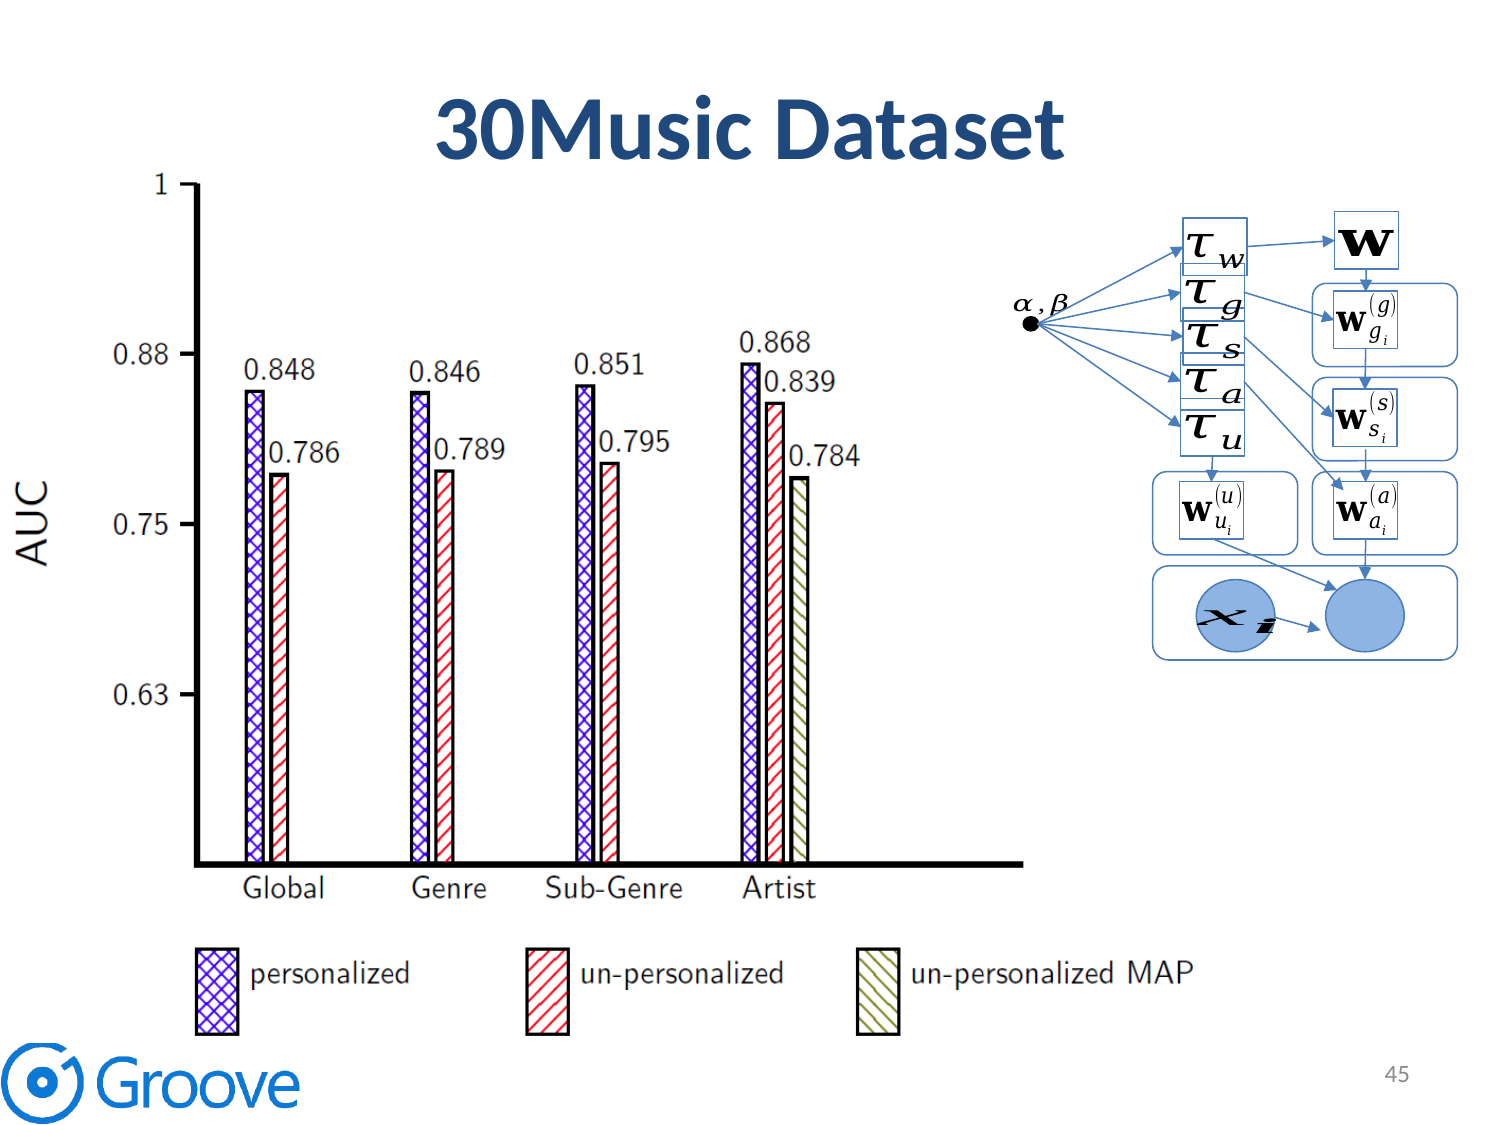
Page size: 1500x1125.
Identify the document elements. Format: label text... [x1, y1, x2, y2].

picture [0, 1043, 300, 1125]
slide_number 45 [1074, 1042, 1425, 1103]
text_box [1012, 212, 1458, 664]
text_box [0, 162, 1270, 1043]
title 30Music Dataset [75, 45, 1425, 200]
